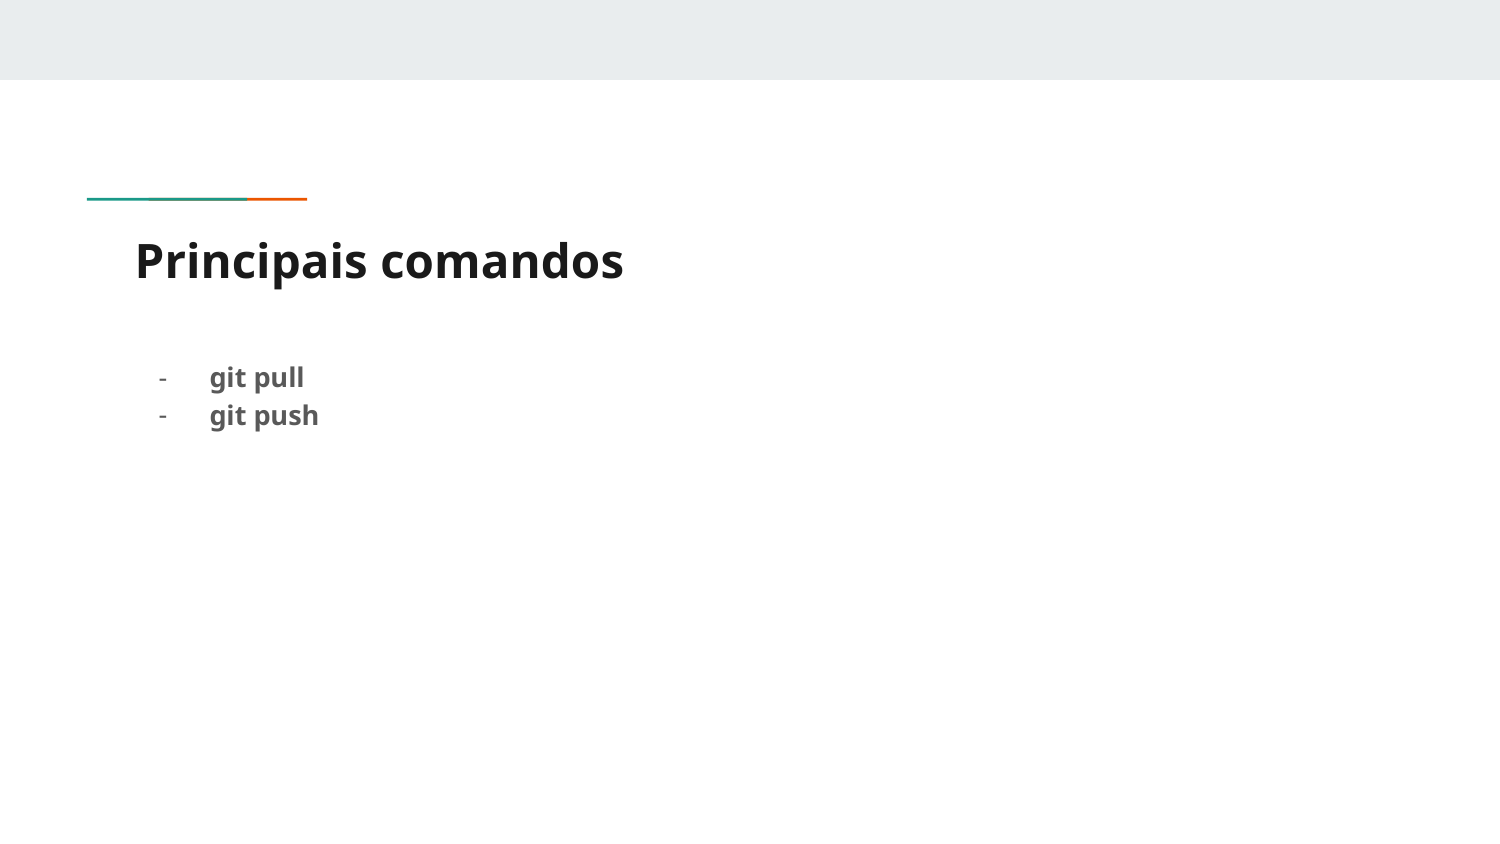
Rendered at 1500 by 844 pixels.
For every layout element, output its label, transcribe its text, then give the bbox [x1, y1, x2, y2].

title Principais comandos [119, 216, 1381, 305]
list git pull git push [119, 341, 1381, 712]
